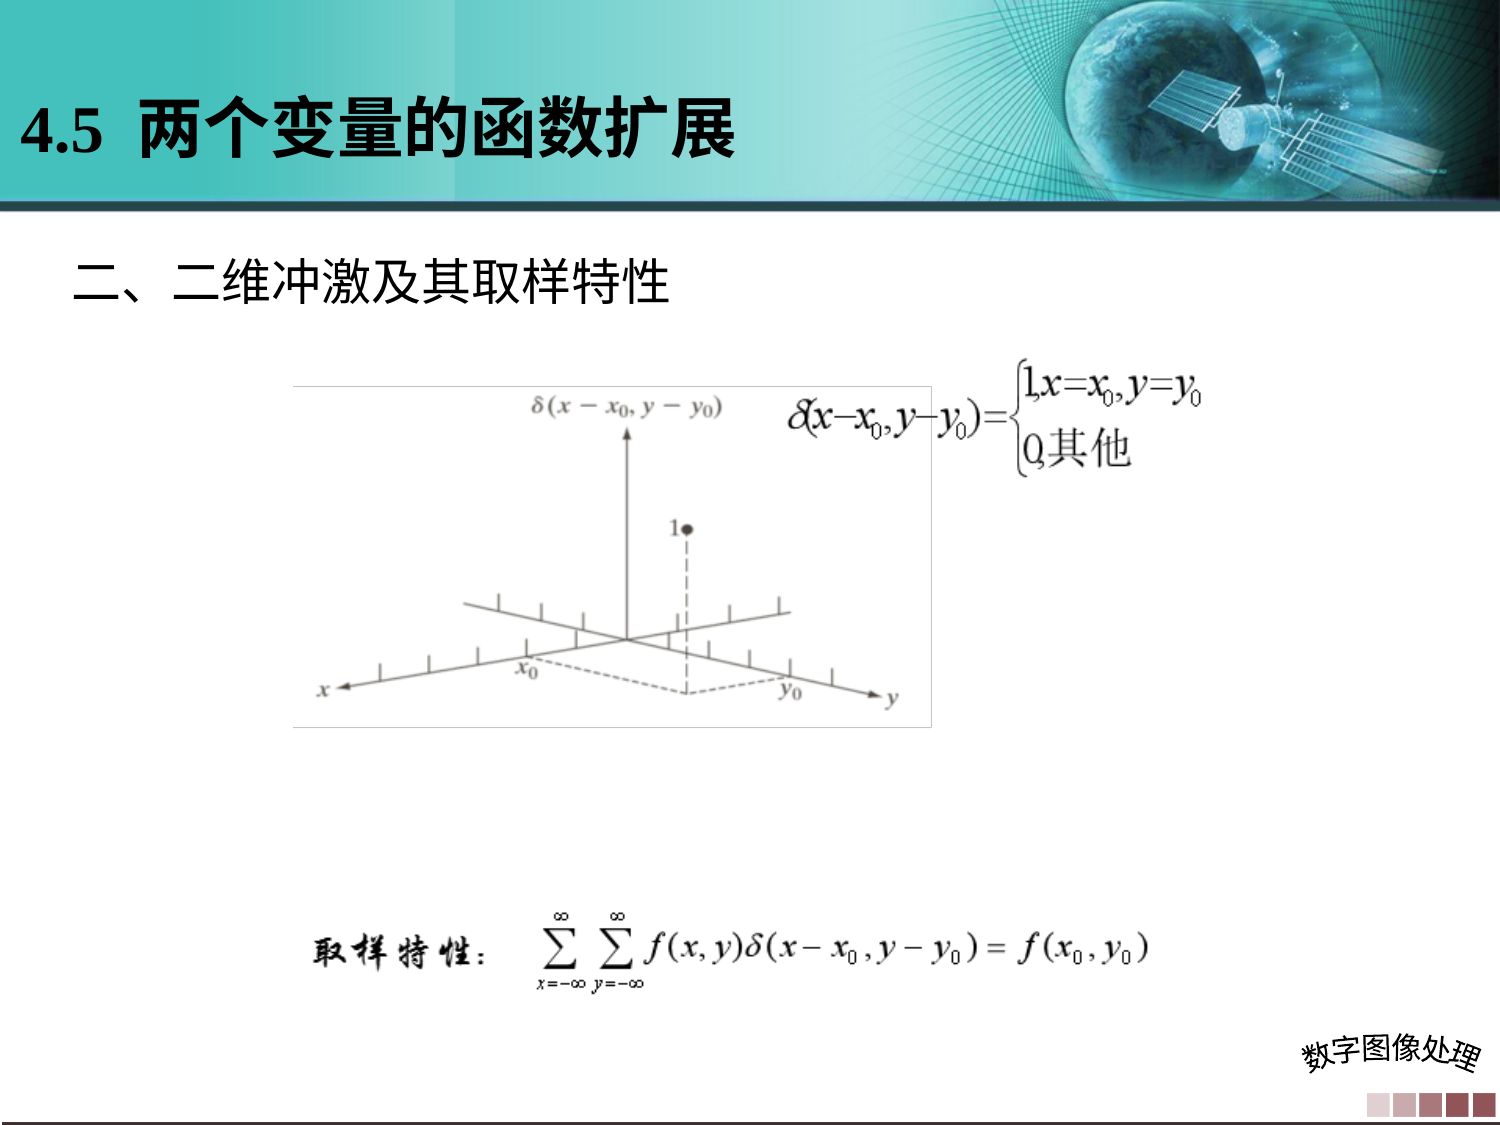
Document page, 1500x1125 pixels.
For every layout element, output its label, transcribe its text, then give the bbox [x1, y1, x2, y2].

text_box 4.5 两个变量的函数扩展 [5, 78, 1117, 173]
picture [0, 0, 1500, 213]
picture [293, 349, 1207, 999]
picture [1425, 1093, 1496, 1117]
text_box [74, 262, 1425, 1118]
text_box 二、二维冲激及其取样特性 [56, 243, 686, 319]
